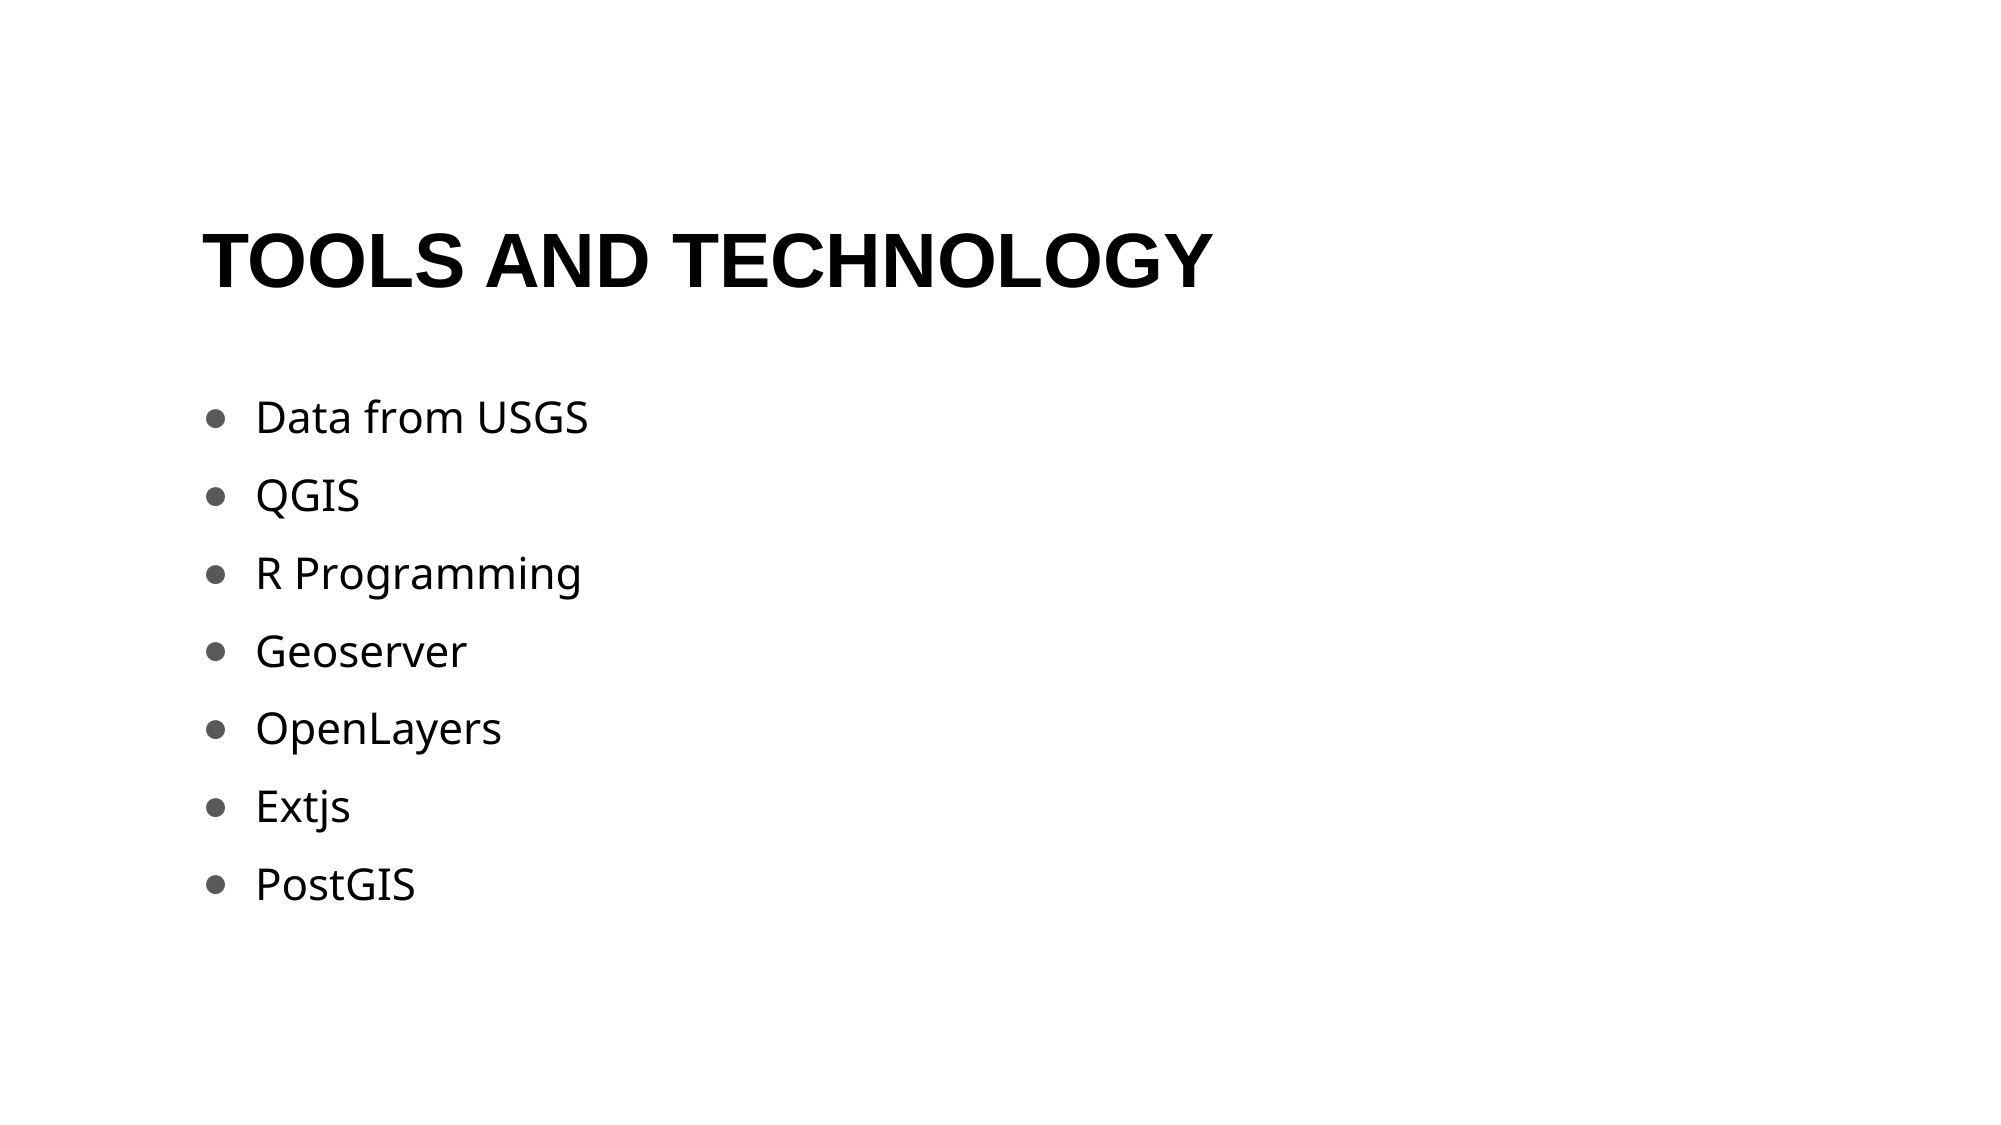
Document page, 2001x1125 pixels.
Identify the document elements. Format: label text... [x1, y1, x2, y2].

title TOOLS AND TECHNOLOGY [187, 99, 1813, 371]
list Data from USGS QGIS R Programming Geoserver OpenLayers Extjs PostGIS [187, 371, 1813, 920]
